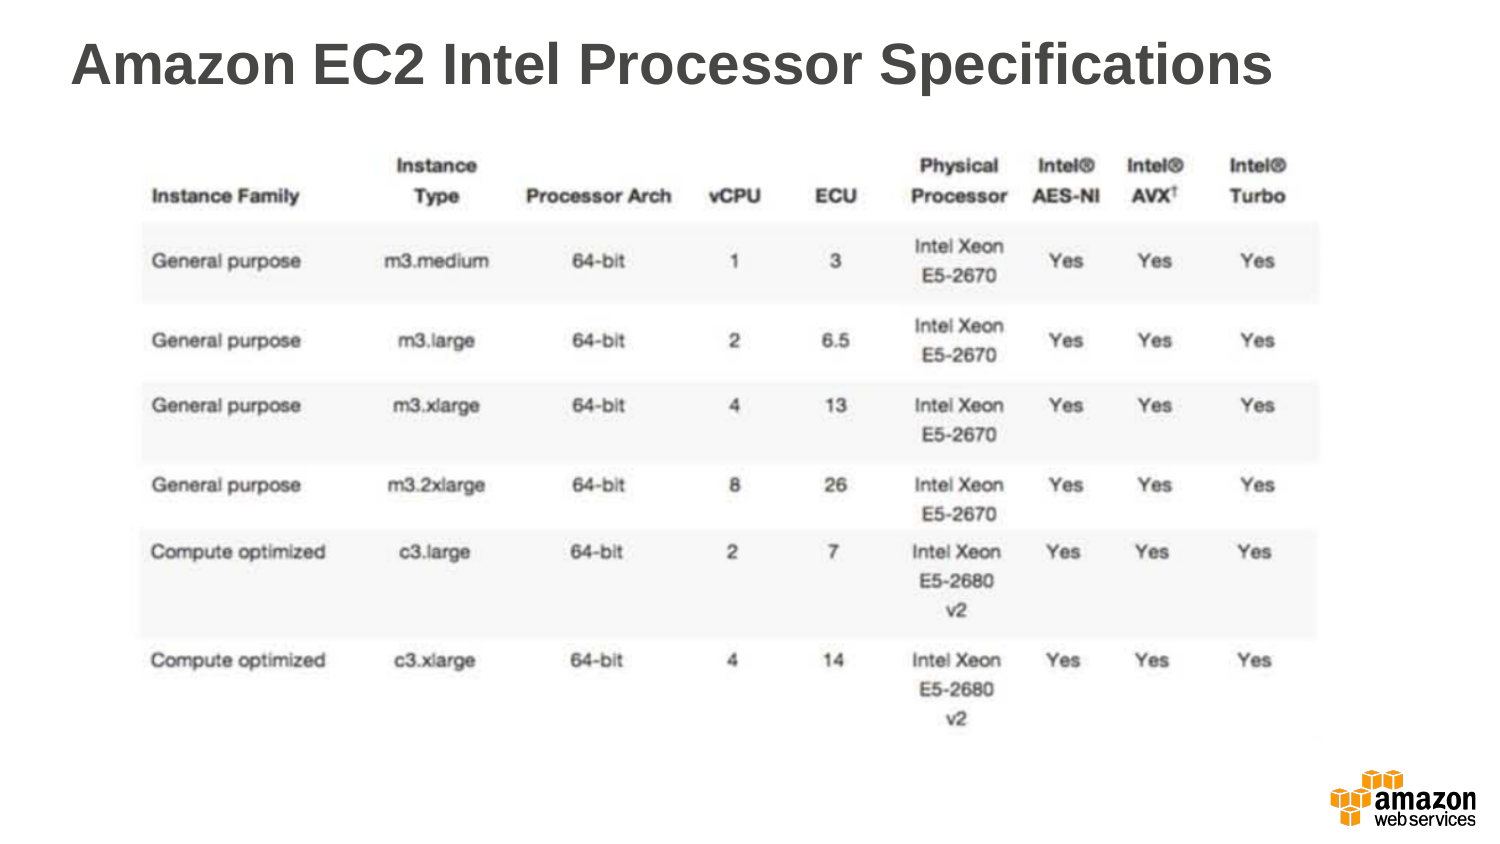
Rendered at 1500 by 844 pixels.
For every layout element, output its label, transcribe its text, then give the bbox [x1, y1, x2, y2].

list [121, 140, 1346, 741]
title Amazon EC2 Intel Processor Specifications [55, 18, 1402, 160]
